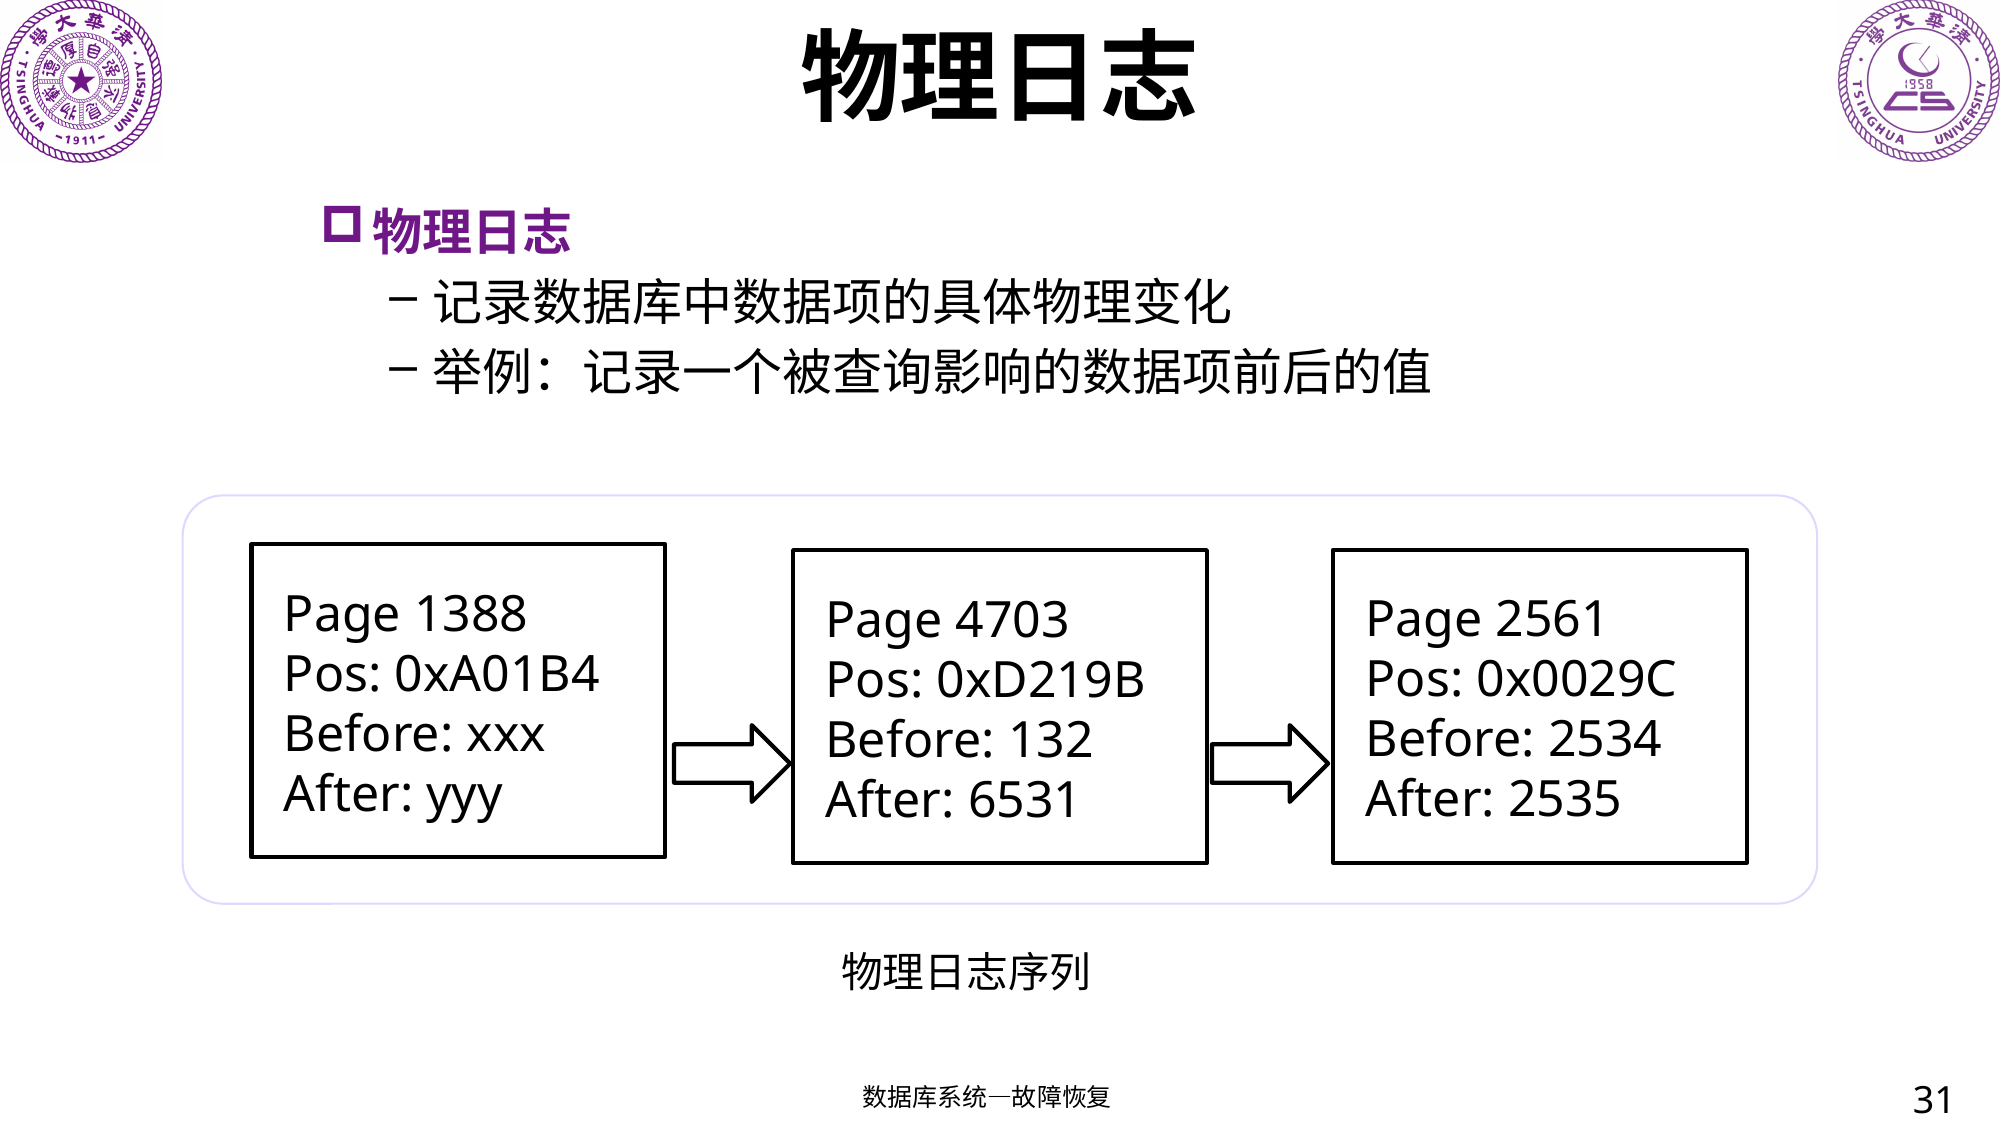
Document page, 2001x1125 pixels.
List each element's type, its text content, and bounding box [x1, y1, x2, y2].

text_box Page 2561 Pos: 0x0029C Before: 2534 After: 2535 [1350, 579, 1765, 834]
title 物理日志 [172, 17, 1828, 130]
list 物理日志 记录数据库中数据项的具体物理变化 举例：记录一个被查询影响的数据项前后的值 [305, 192, 2000, 1014]
picture [1838, 0, 2000, 162]
text_box [1209, 723, 1331, 804]
slide_number 31 [1898, 1069, 2000, 1125]
text_box [182, 495, 305, 904]
text_box [791, 548, 1209, 865]
text_box 物理日志序列 [826, 938, 1112, 1003]
footer 数据库系统—故障恢复 [670, 1073, 1304, 1125]
text_box [1331, 548, 1749, 865]
text_box Page 4703 Pos: 0xD219B Before: 132 After: 6531 [810, 579, 1225, 835]
text_box [671, 723, 793, 804]
text_box Page 1388 Pos: 0xA01B4 Before: xxx After: yyy [269, 573, 683, 829]
picture [0, 0, 162, 163]
text_box [249, 542, 667, 859]
